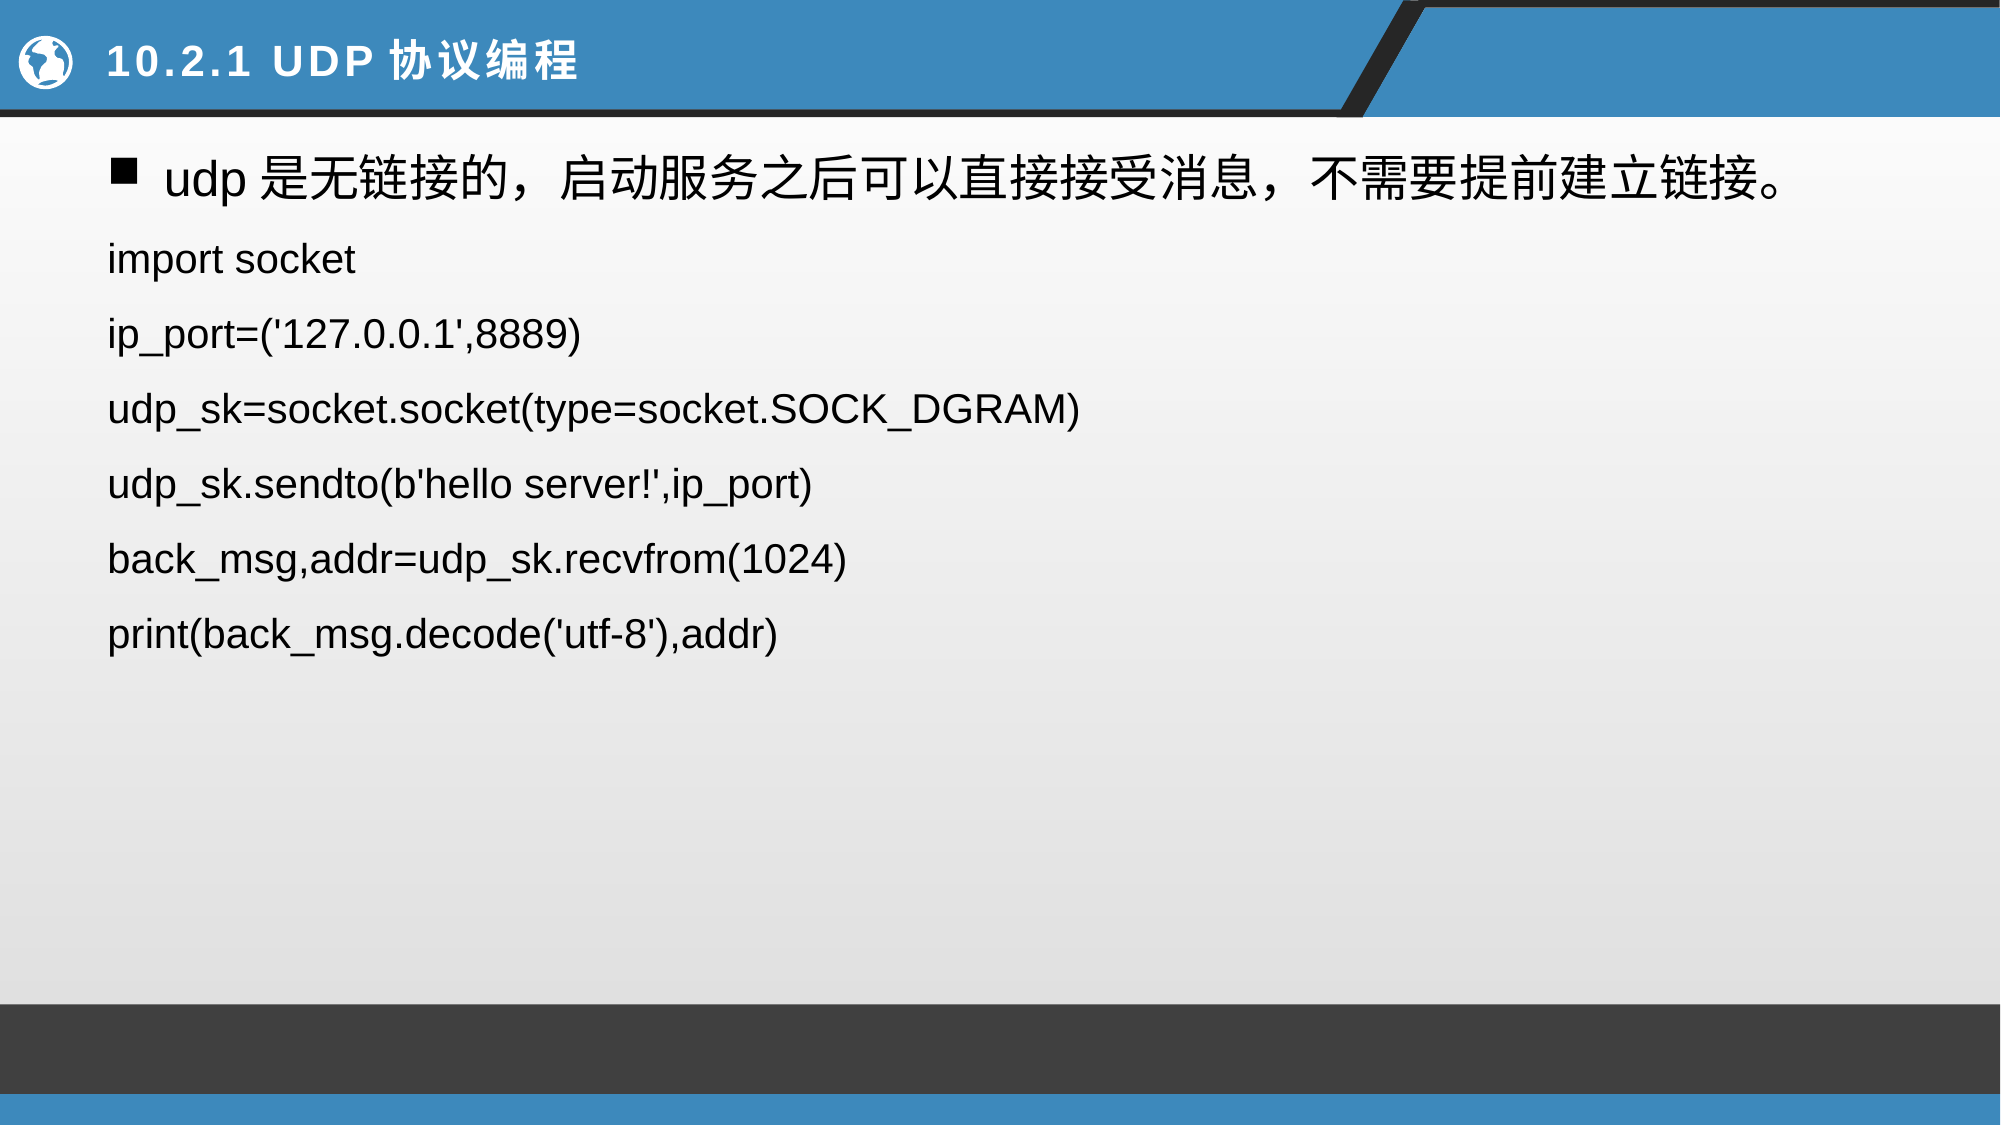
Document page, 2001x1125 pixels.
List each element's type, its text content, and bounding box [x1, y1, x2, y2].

list udp是无链接的，启动服务之后可以直接接受消息，不需要提前建立链接。 import socket ip_port=('127.0.0.1',8889) udp_sk=socket.socket(type=socket.SOCK_DGRAM) udp_sk.sendto(b'hello server!',ip_port) back_msg,addr=udp_sk.recvfrom(1024) print(back_msg.decode('utf-8'),addr) [90, 146, 1921, 976]
title 10.2.1 UDP协议编程 [90, 0, 977, 146]
